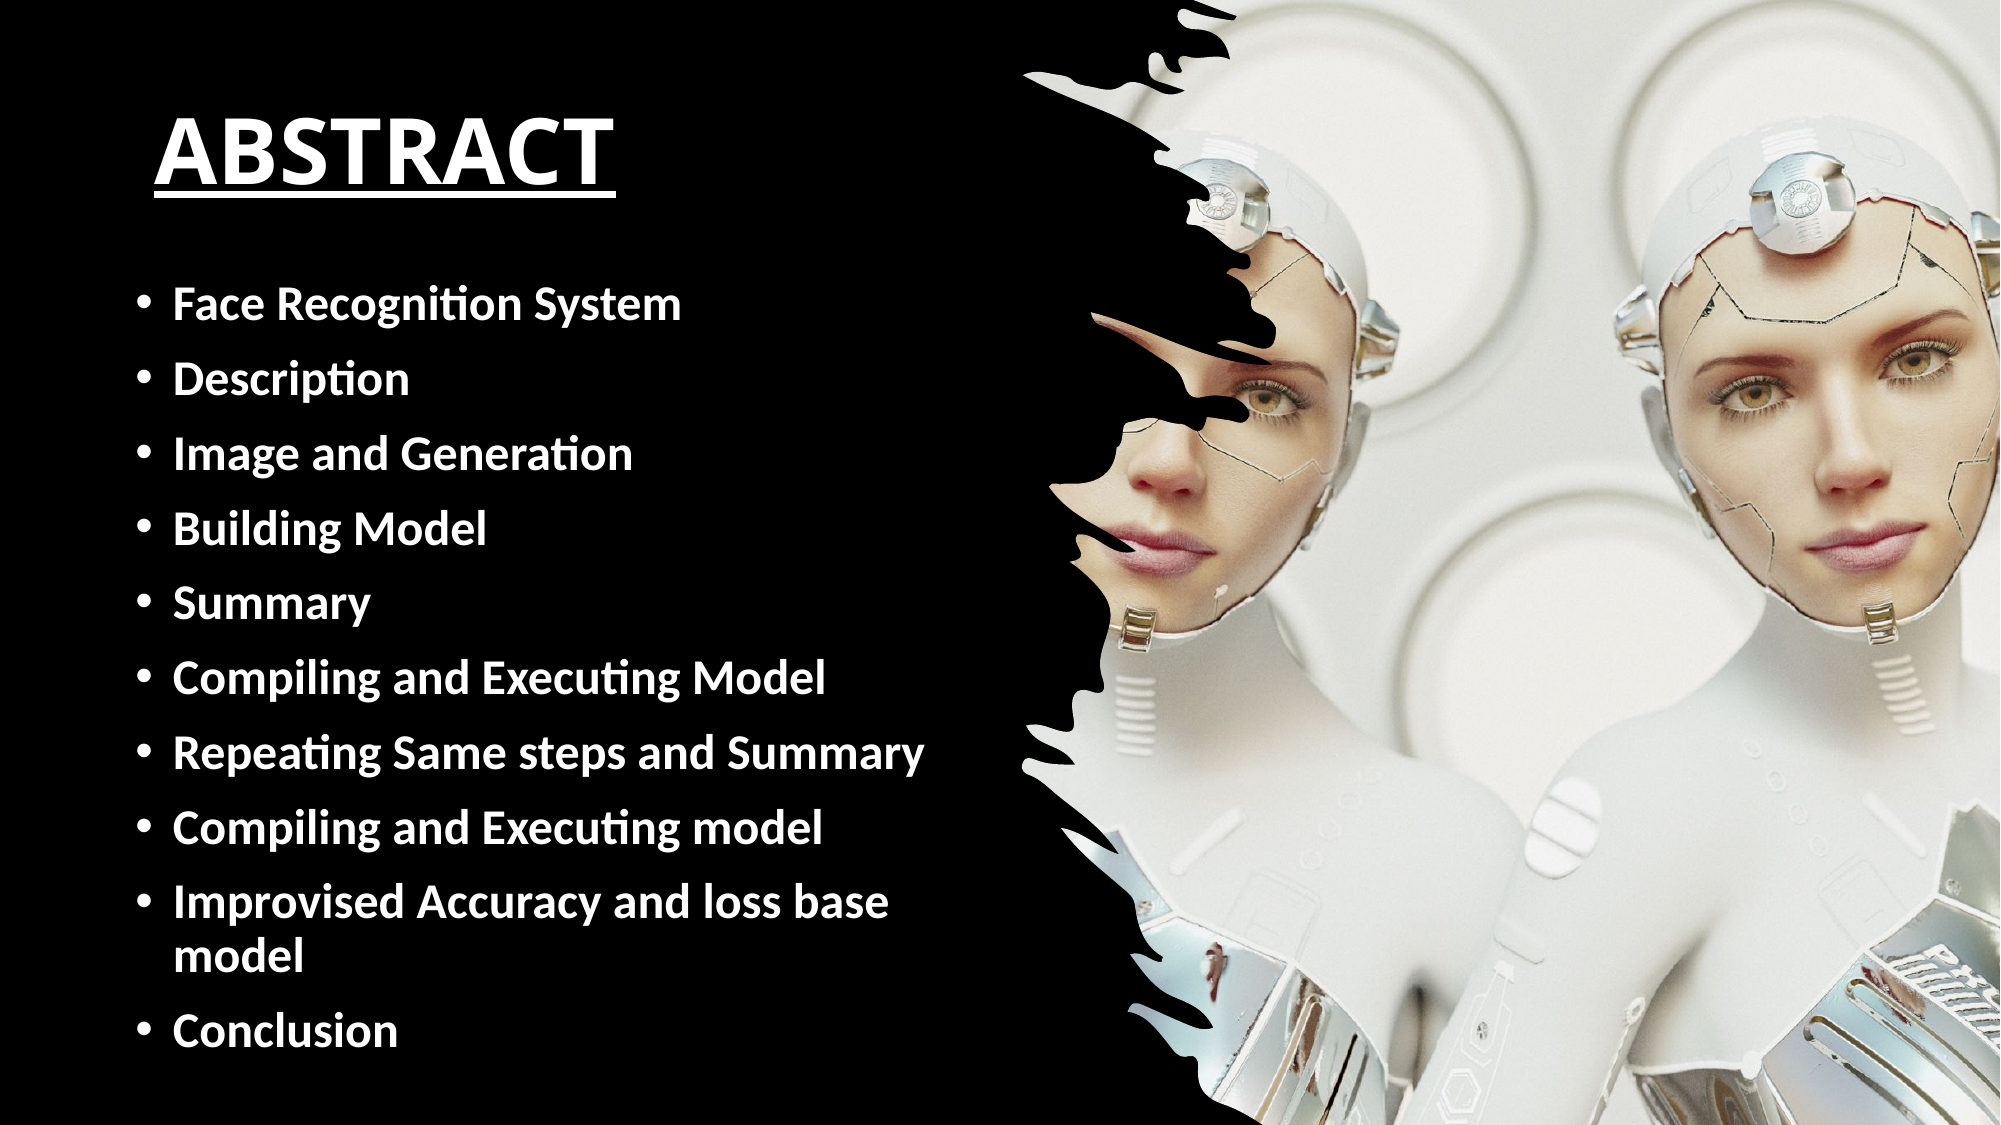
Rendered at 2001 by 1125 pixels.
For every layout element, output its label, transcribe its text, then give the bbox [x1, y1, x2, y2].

text_box [0, 0, 1021, 1125]
picture [1021, 0, 2000, 1125]
list Face Recognition System Description Image and Generation Building Model Summary Compiling and Executing Model Repeating Same steps and Summary Compiling and Executing model Improvised Accuracy and loss base model Conclusion [120, 269, 992, 1094]
title abstract [139, 6, 1001, 304]
